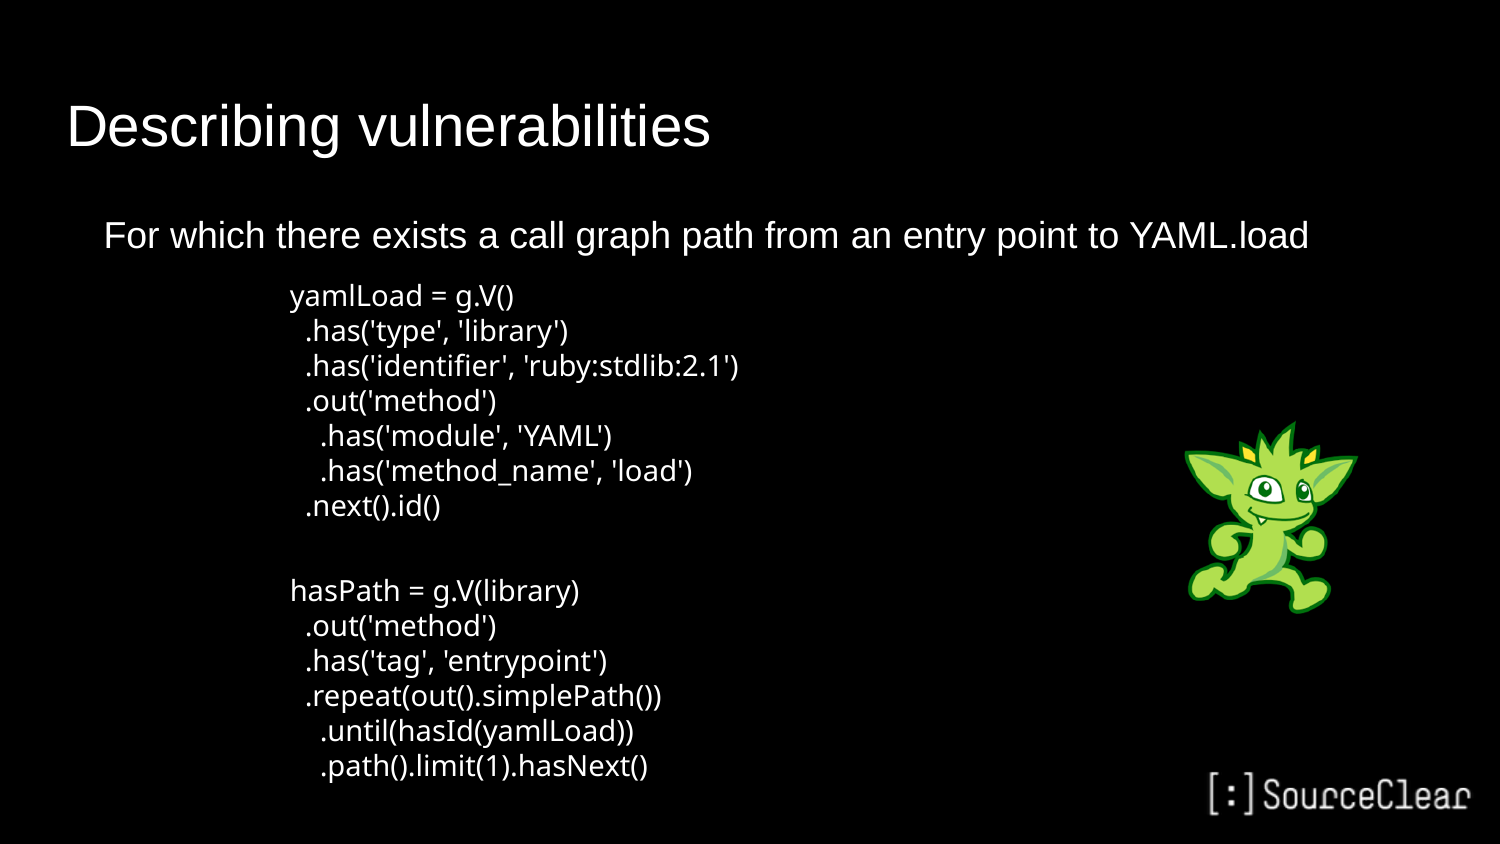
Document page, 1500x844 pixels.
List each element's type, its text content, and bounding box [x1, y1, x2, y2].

text_box hasPath = g.V(library) .out('method') .has('tag', 'entrypoint') .repeat(out().simplePath()) .until(hasId(yamlLoad)) .path().limit(1).hasNext() [274, 557, 1018, 805]
text_box yamlLoad = g.V() .has('type', 'library') .has('identifier', 'ruby:stdlib:2.1') .out('method') .has('module', 'YAML') .has('method_name', 'load') .next().id() [274, 262, 1140, 558]
title Describing vulnerabilities [51, 72, 1449, 167]
list For which there exists a call graph path from an entry point to YAML.load [51, 189, 1449, 277]
picture [1196, 757, 1485, 829]
picture [1180, 418, 1367, 616]
